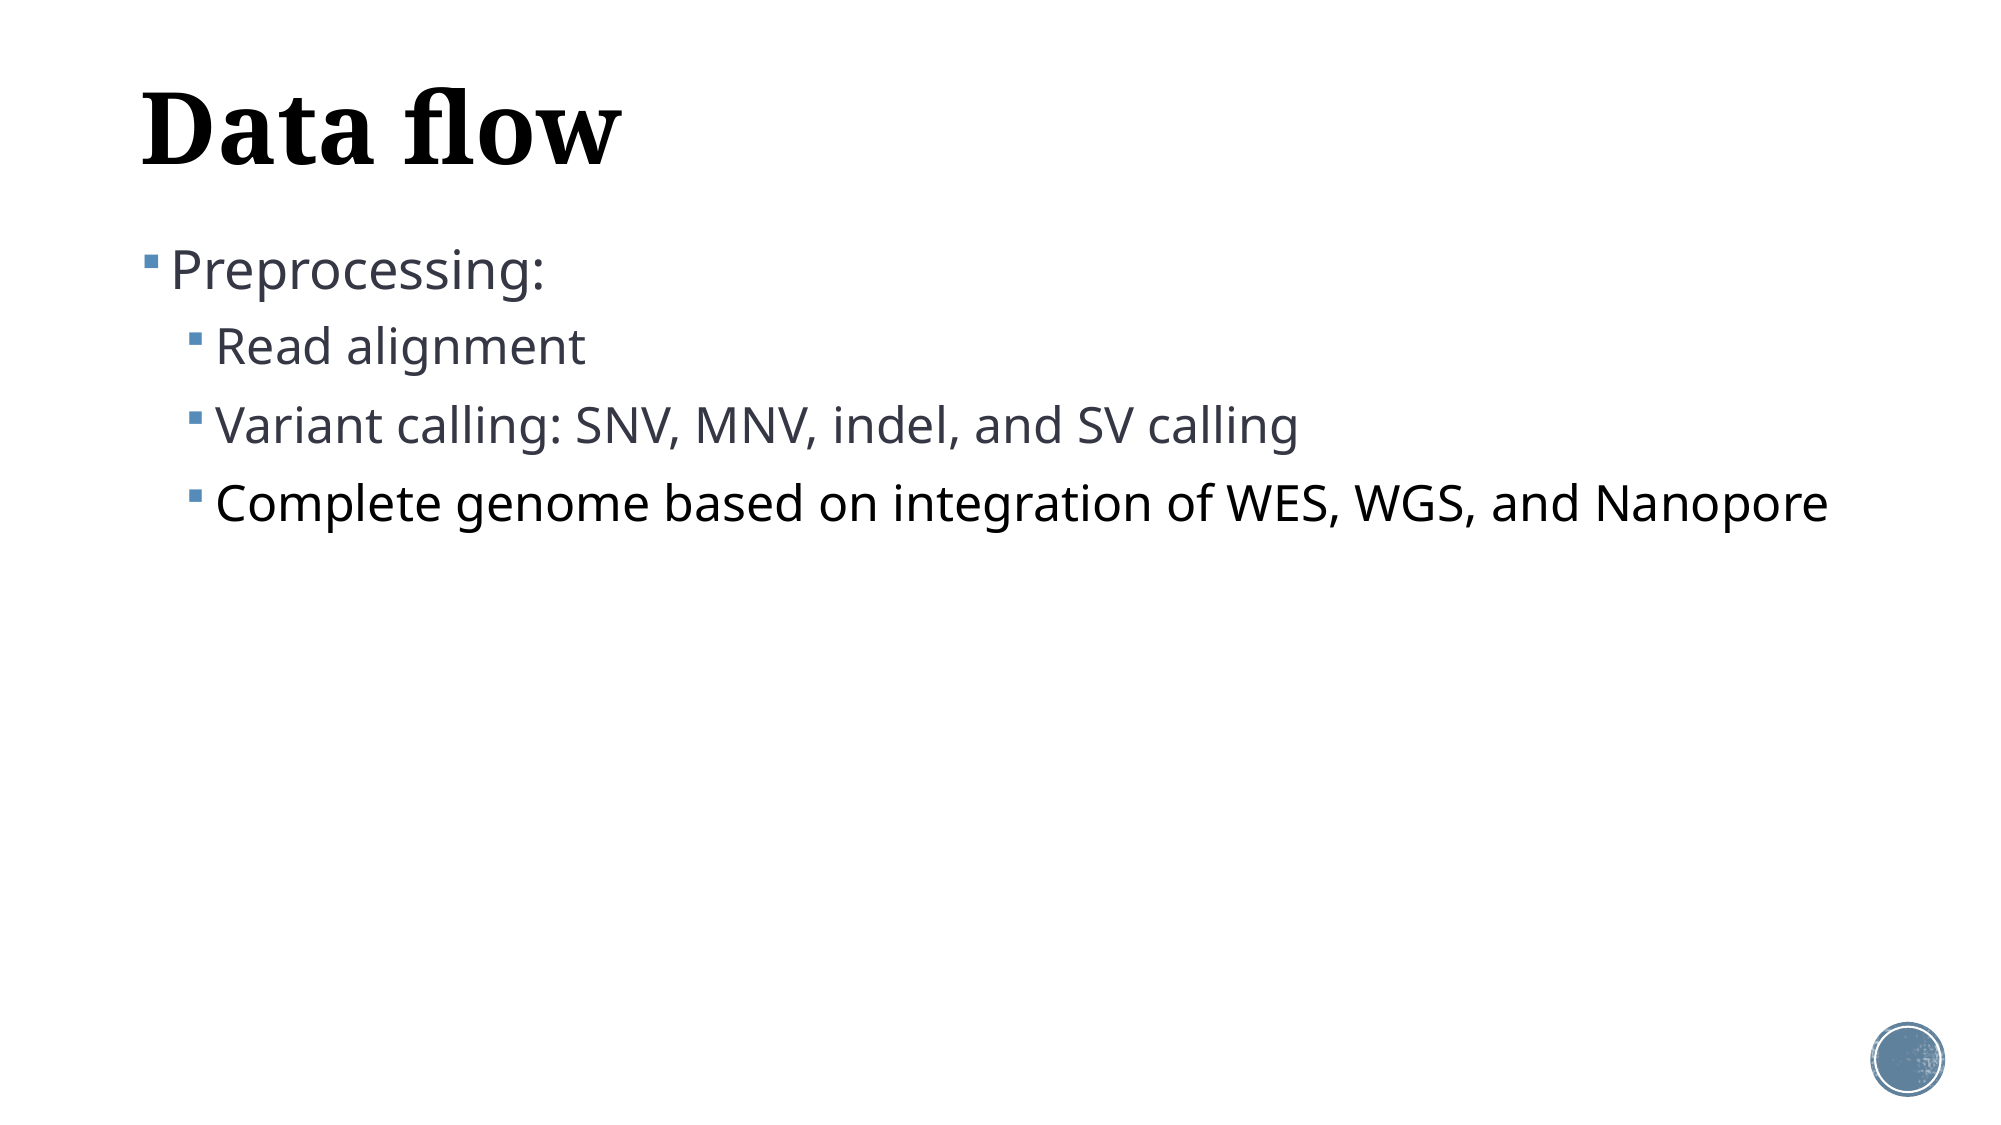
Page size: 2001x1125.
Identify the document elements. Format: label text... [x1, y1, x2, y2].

title Data flow [125, 0, 1776, 221]
list Preprocessing: Read alignment Variant calling: SNV, MNV, indel, and SV calling Complete genome based on integration of WES, WGS, and Nanopore [125, 221, 1880, 1079]
